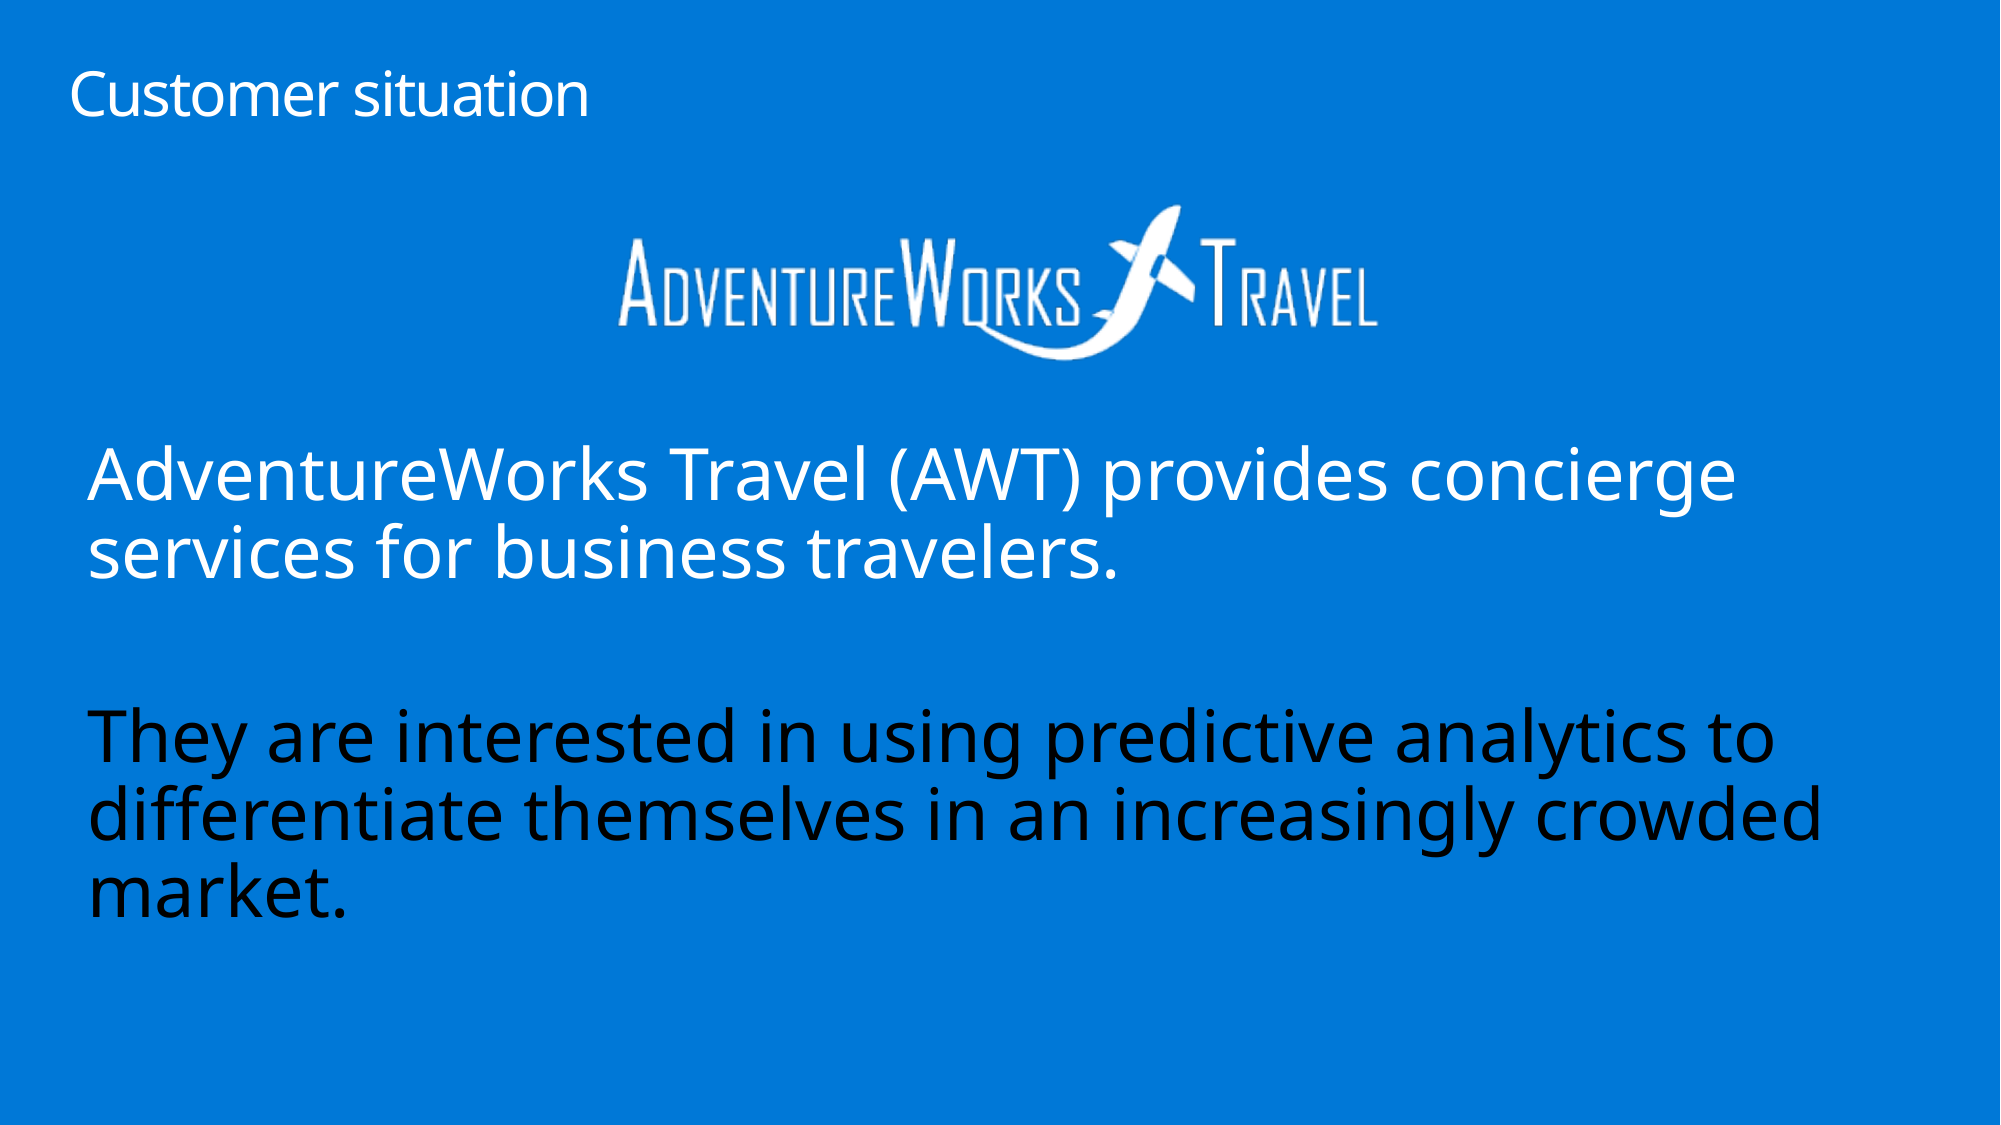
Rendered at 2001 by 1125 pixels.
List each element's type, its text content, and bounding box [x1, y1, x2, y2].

picture [608, 194, 1393, 373]
title Customer situation [44, 47, 1957, 196]
list AdventureWorks Travel (AWT) provides concierge services for business travelers. They are interested in using predictive analytics to differentiate themselves in an increasingly crowded market. [63, 423, 1976, 951]
